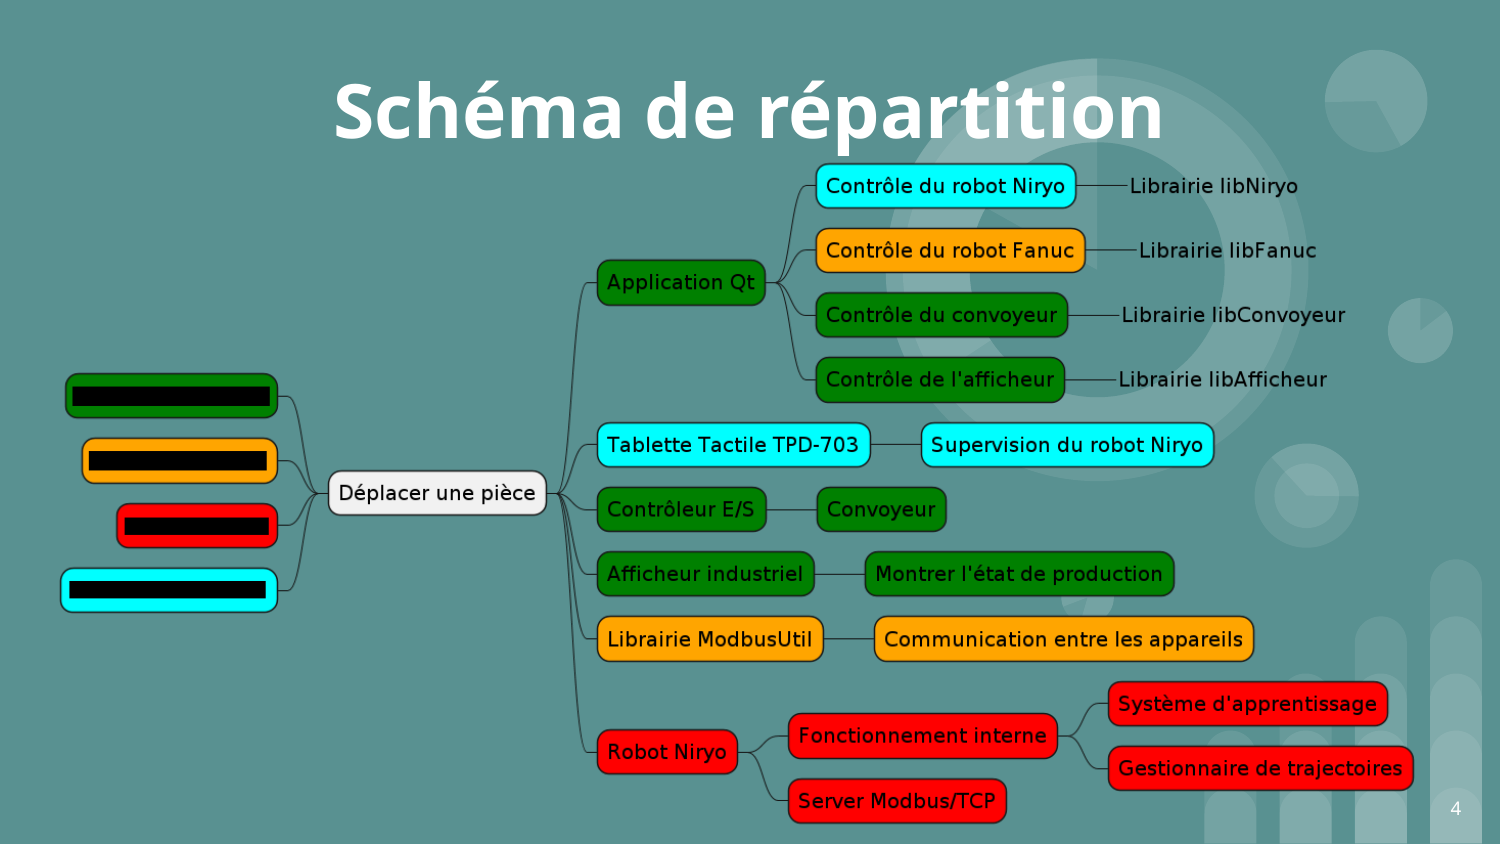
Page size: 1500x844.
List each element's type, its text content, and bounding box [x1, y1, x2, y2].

slide_number ‹#› [1429, 777, 1477, 842]
picture [49, 143, 1425, 844]
title Schéma de répartition [0, 0, 1500, 263]
